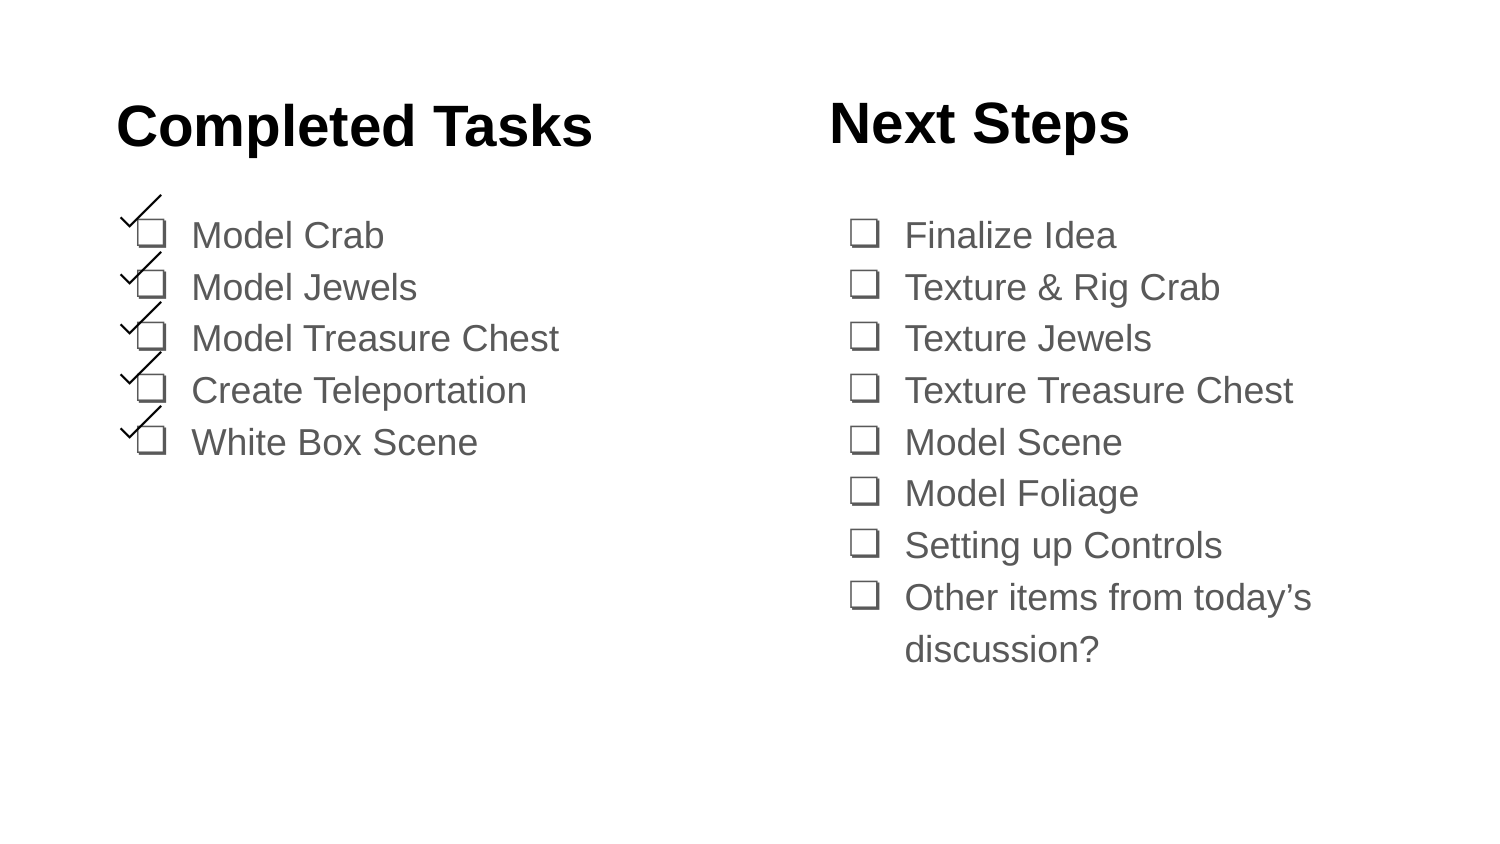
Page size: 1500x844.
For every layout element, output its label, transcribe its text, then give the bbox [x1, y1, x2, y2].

title Completed Tasks [101, 72, 657, 167]
picture [116, 188, 168, 234]
title Next Steps [814, 70, 1370, 165]
picture [116, 399, 168, 445]
list Finalize Idea Texture & Rig Crab Texture Jewels Texture Treasure Chest Model Scene Model Foliage Setting up Controls Other items from today’s discussion? [814, 189, 1390, 750]
list Model Crab Model Jewels Model Treasure Chest Create Teleportation White Box Scene [101, 189, 677, 750]
picture [116, 295, 168, 340]
picture [116, 244, 168, 290]
picture [116, 345, 168, 390]
